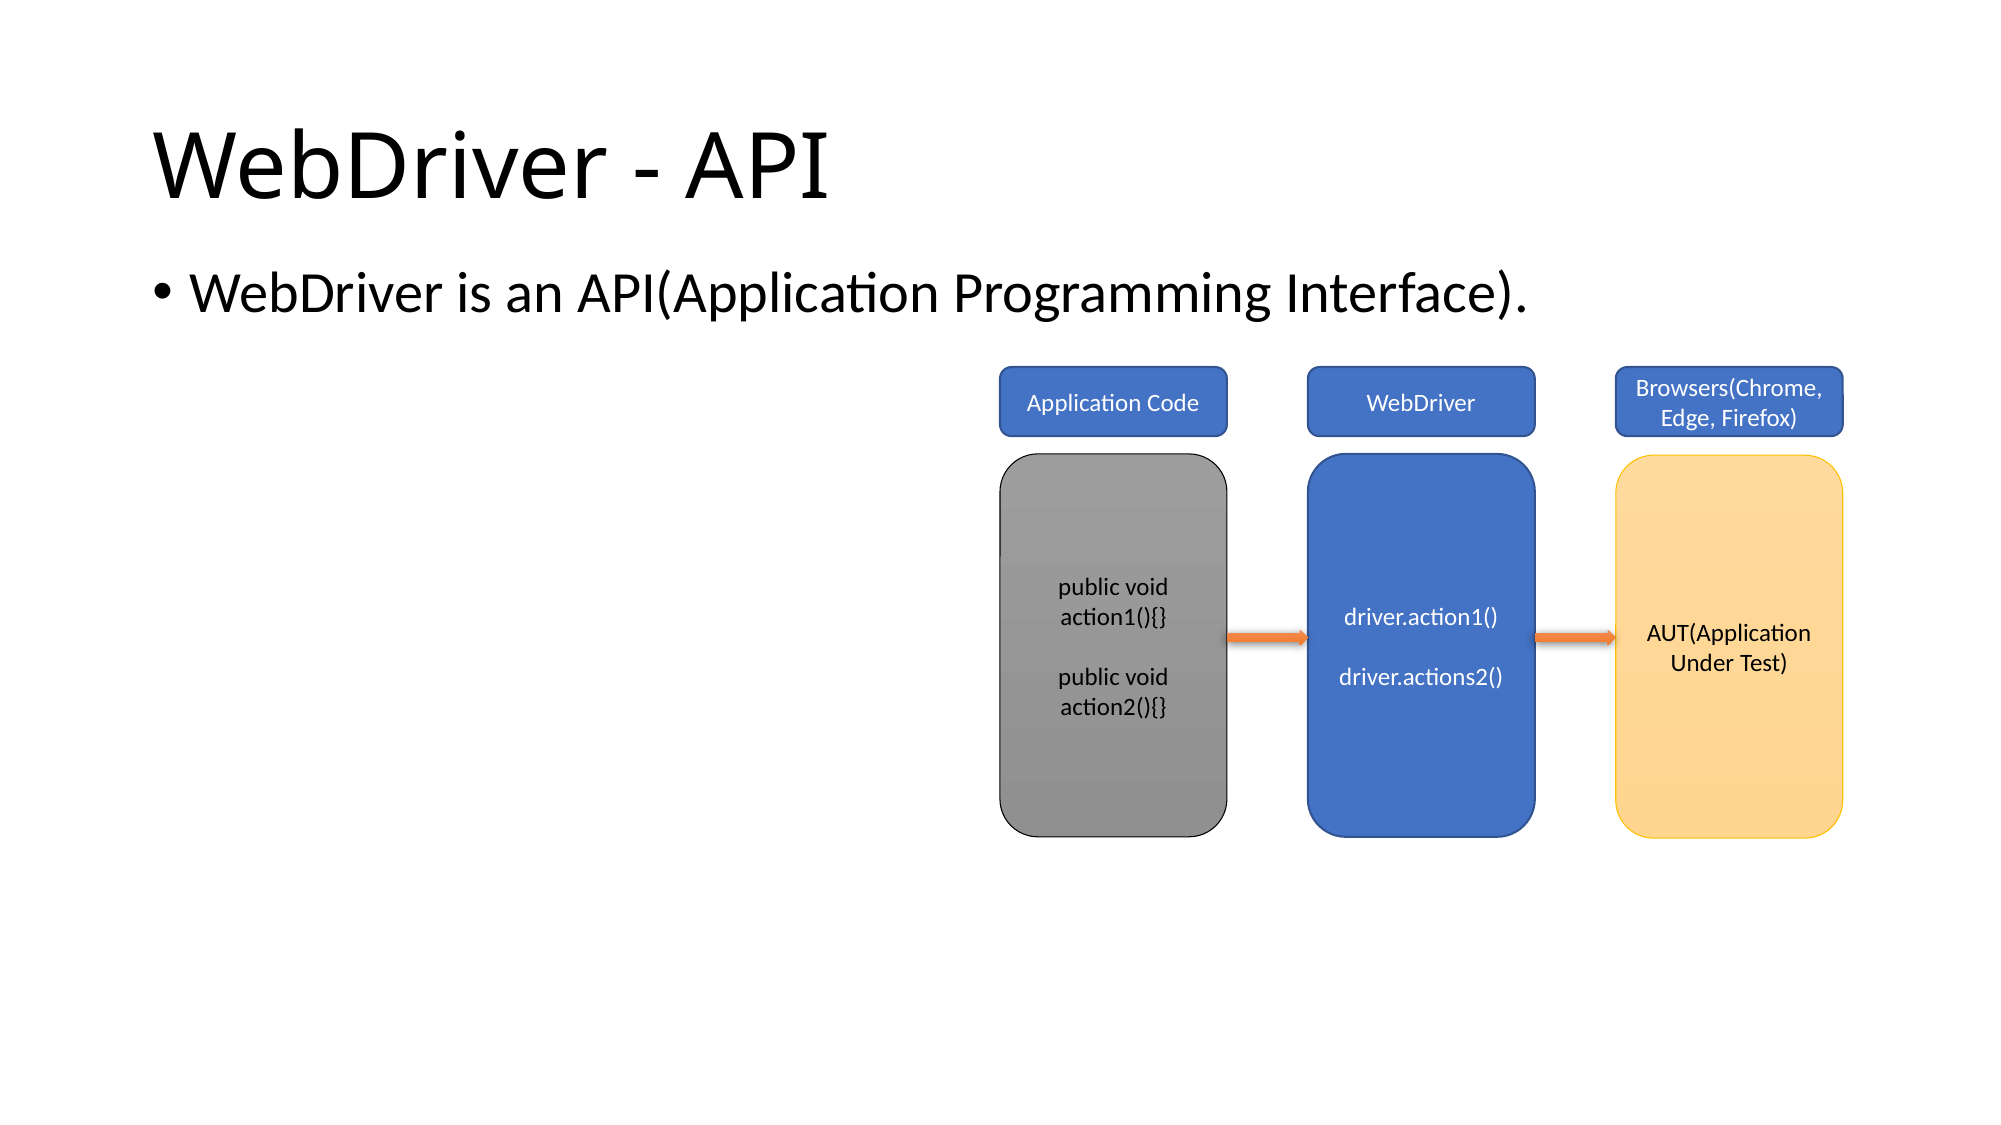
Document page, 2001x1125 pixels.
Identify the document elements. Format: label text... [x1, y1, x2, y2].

text_box WebDriver [1306, 365, 1536, 438]
text_box Application Code [998, 365, 1228, 438]
text_box public void action1(){} public void action2(){} [999, 453, 1228, 838]
text_box AUT(Application Under Test) [1615, 454, 1844, 839]
list WebDriver is an API(Application Programming Interface). [137, 254, 1863, 1014]
text_box driver.action1() driver.actions2() [1306, 452, 1536, 838]
title WebDriver - API [137, 59, 1863, 254]
text_box Browsers(Chrome, Edge, Firefox) [1614, 365, 1844, 438]
text_box [1226, 629, 1308, 646]
text_box [1534, 629, 1616, 646]
